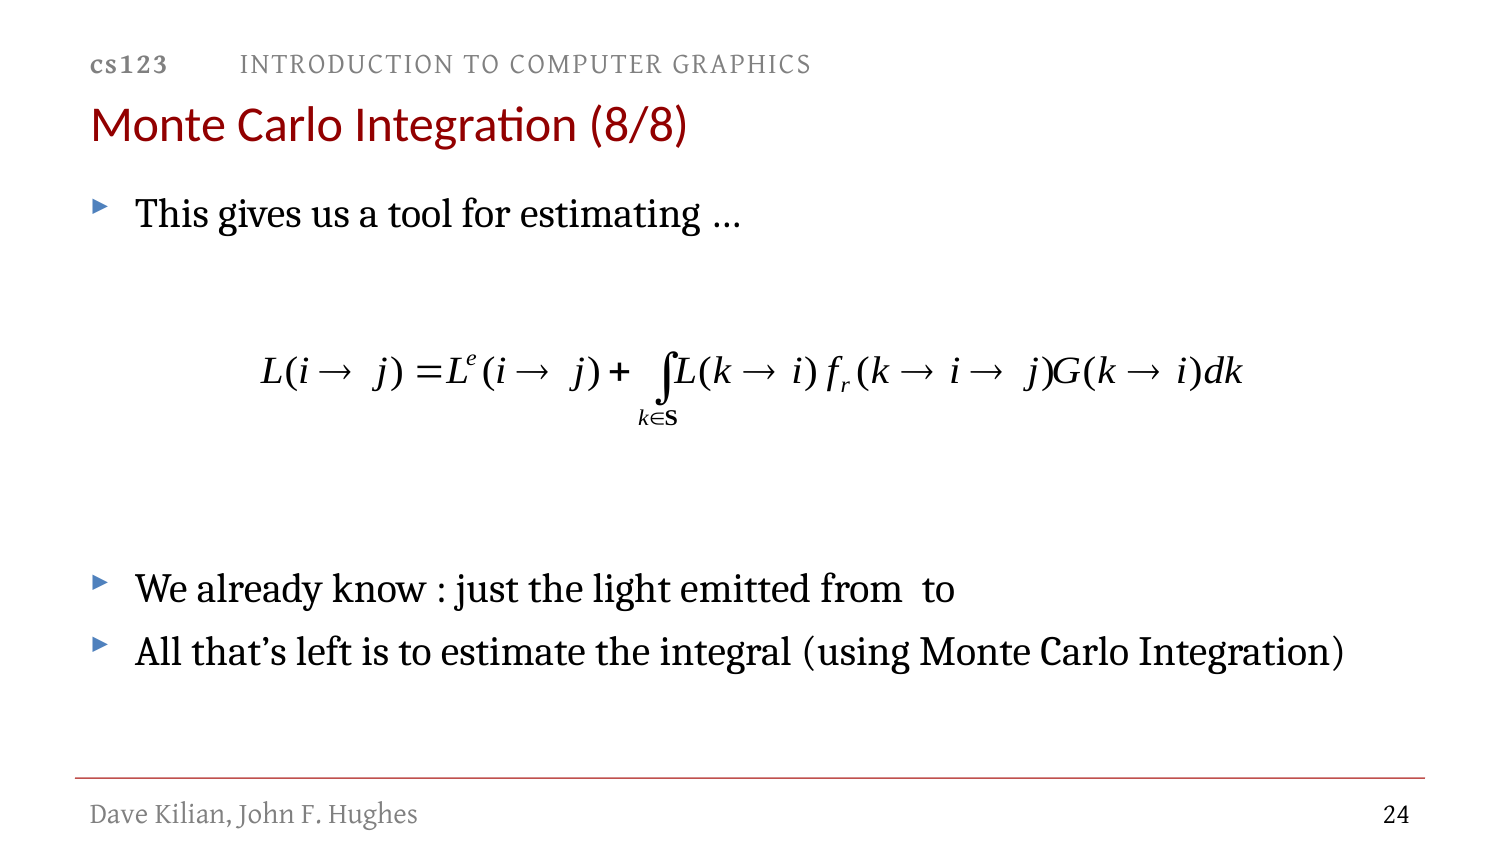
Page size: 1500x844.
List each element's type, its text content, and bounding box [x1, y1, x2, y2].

slide_number 24 [1224, 787, 1425, 827]
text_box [253, 337, 1254, 435]
title Monte Carlo Integration (8/8) [75, 84, 1425, 160]
